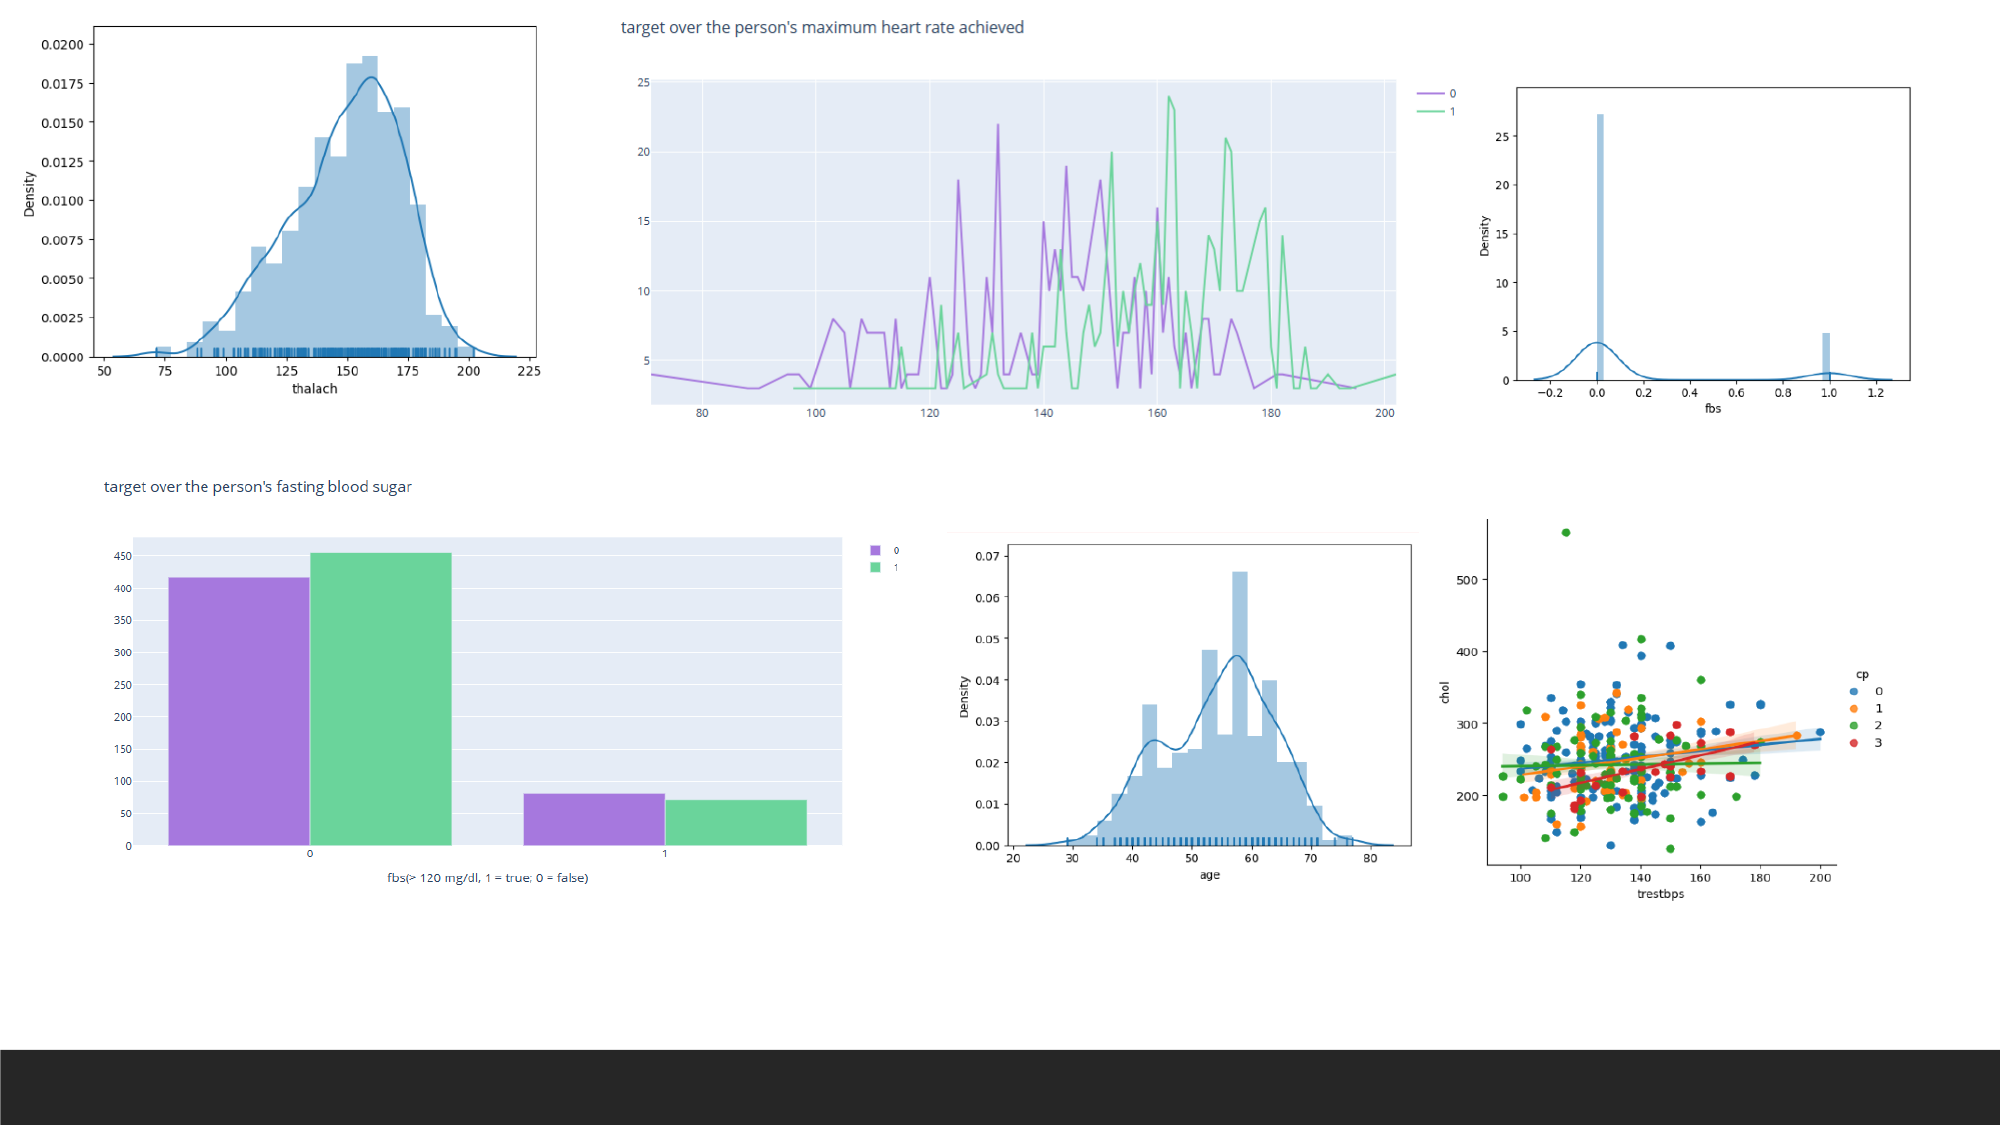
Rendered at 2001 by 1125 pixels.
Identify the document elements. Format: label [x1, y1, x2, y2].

picture [0, 0, 1933, 449]
picture [941, 518, 1921, 913]
picture [42, 466, 918, 898]
